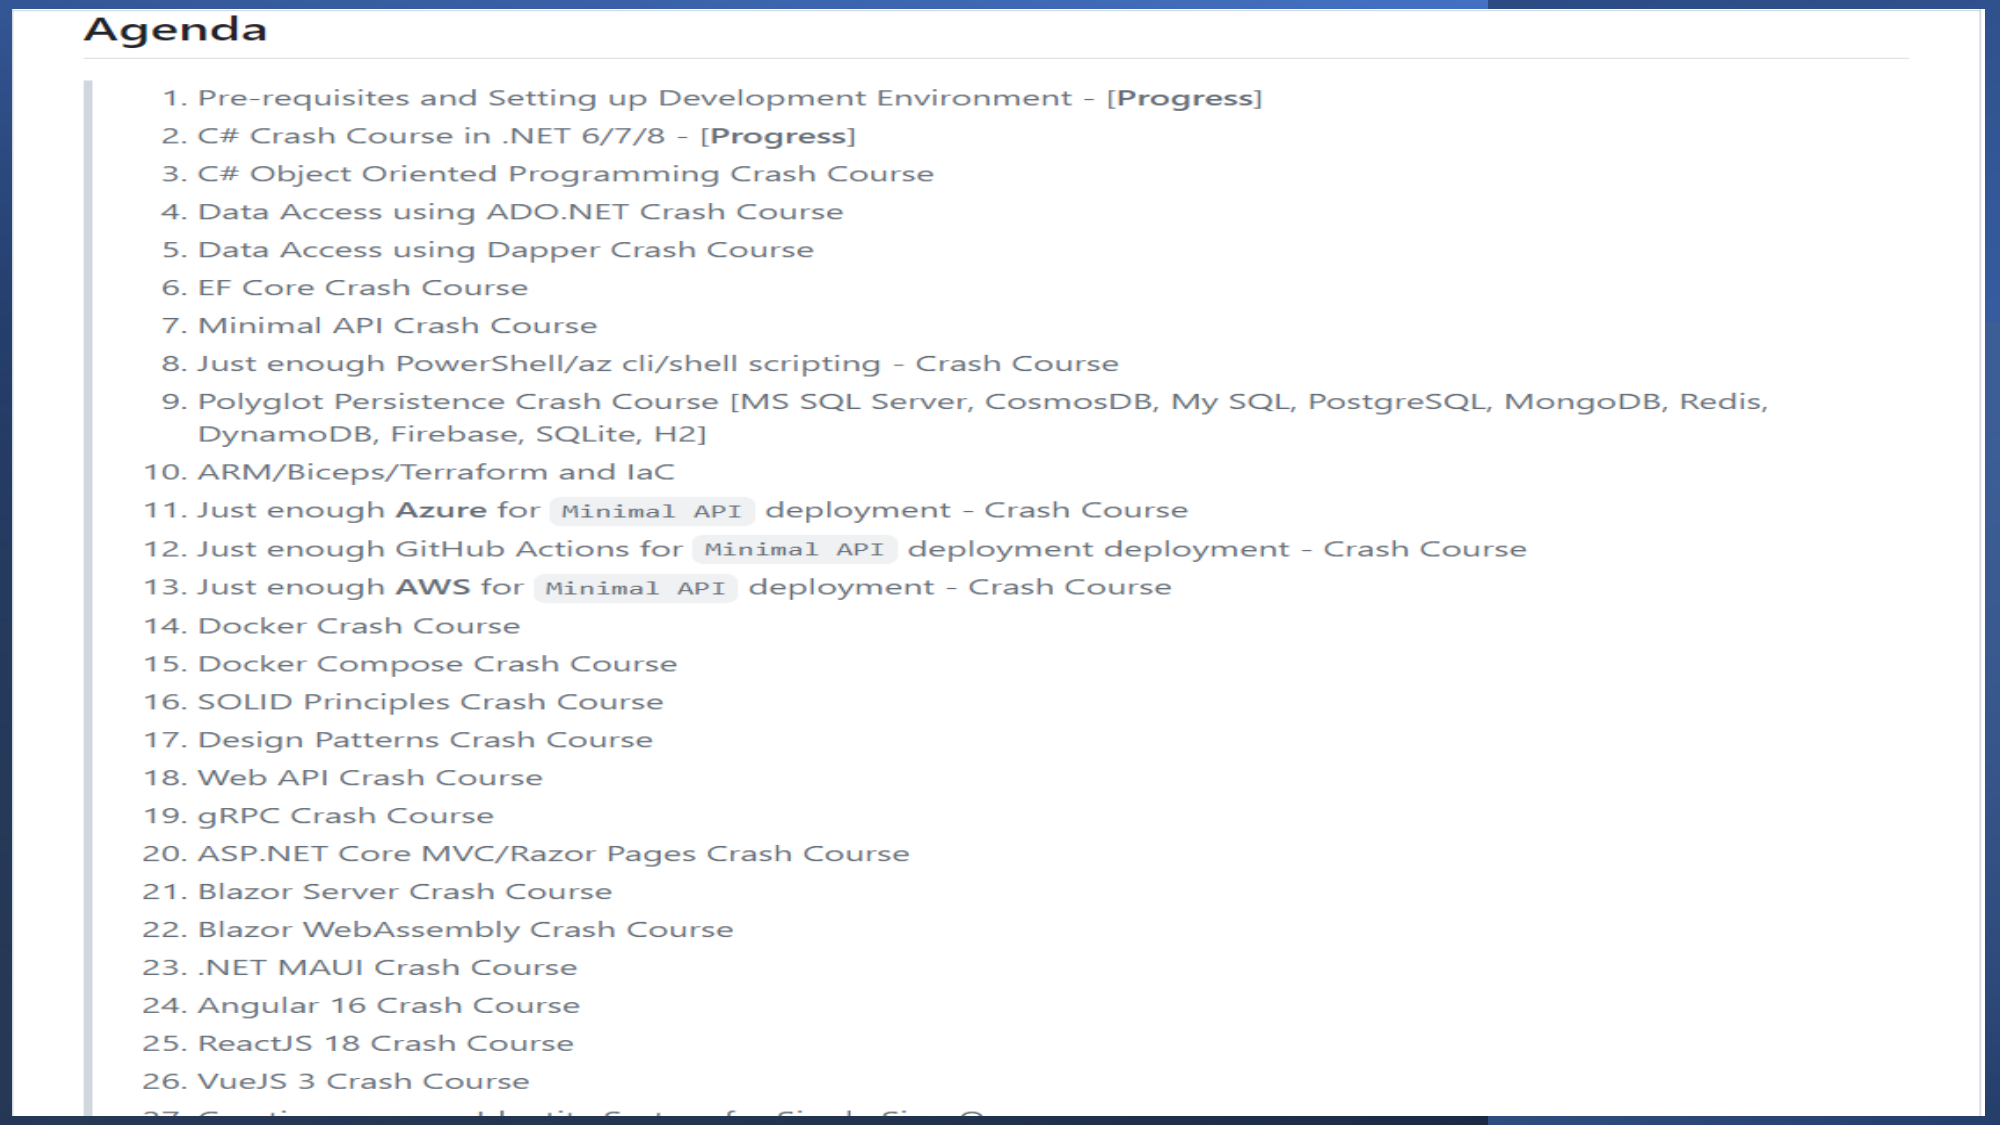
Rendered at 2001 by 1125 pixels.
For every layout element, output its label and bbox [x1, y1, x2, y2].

text_box [1489, 0, 2000, 321]
picture [12, 9, 1985, 1116]
text_box [0, 0, 1489, 321]
text_box [0, 321, 2000, 1125]
